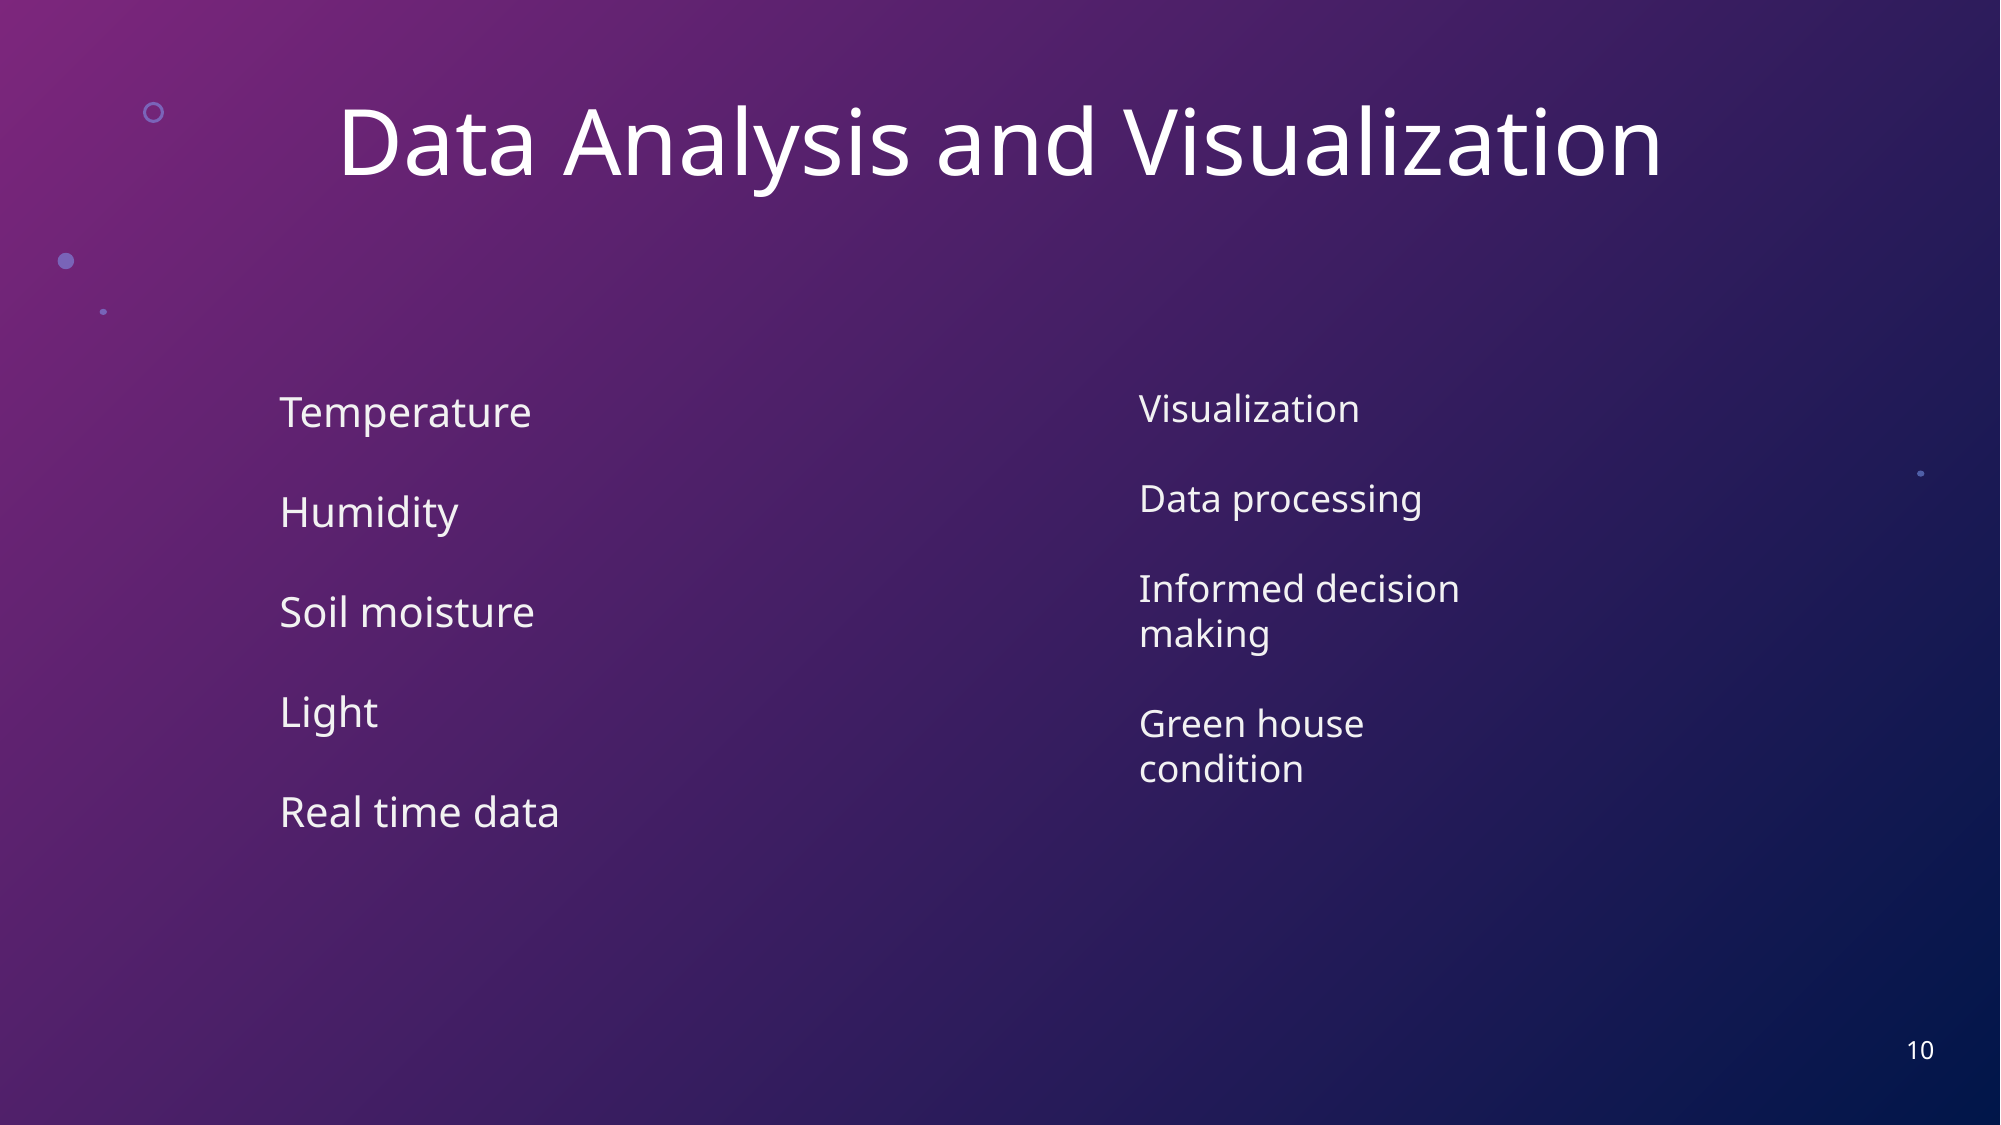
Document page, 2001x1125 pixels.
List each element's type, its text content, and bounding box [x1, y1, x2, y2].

title Data Analysis and Visualization [139, 92, 1865, 310]
text_box Temperature Humidity Soil moisture Light Real time data [264, 378, 778, 844]
text_box Visualization Data processing Informed decision making Green house condition [1124, 378, 1481, 798]
slide_number 10 [1499, 1021, 1950, 1082]
